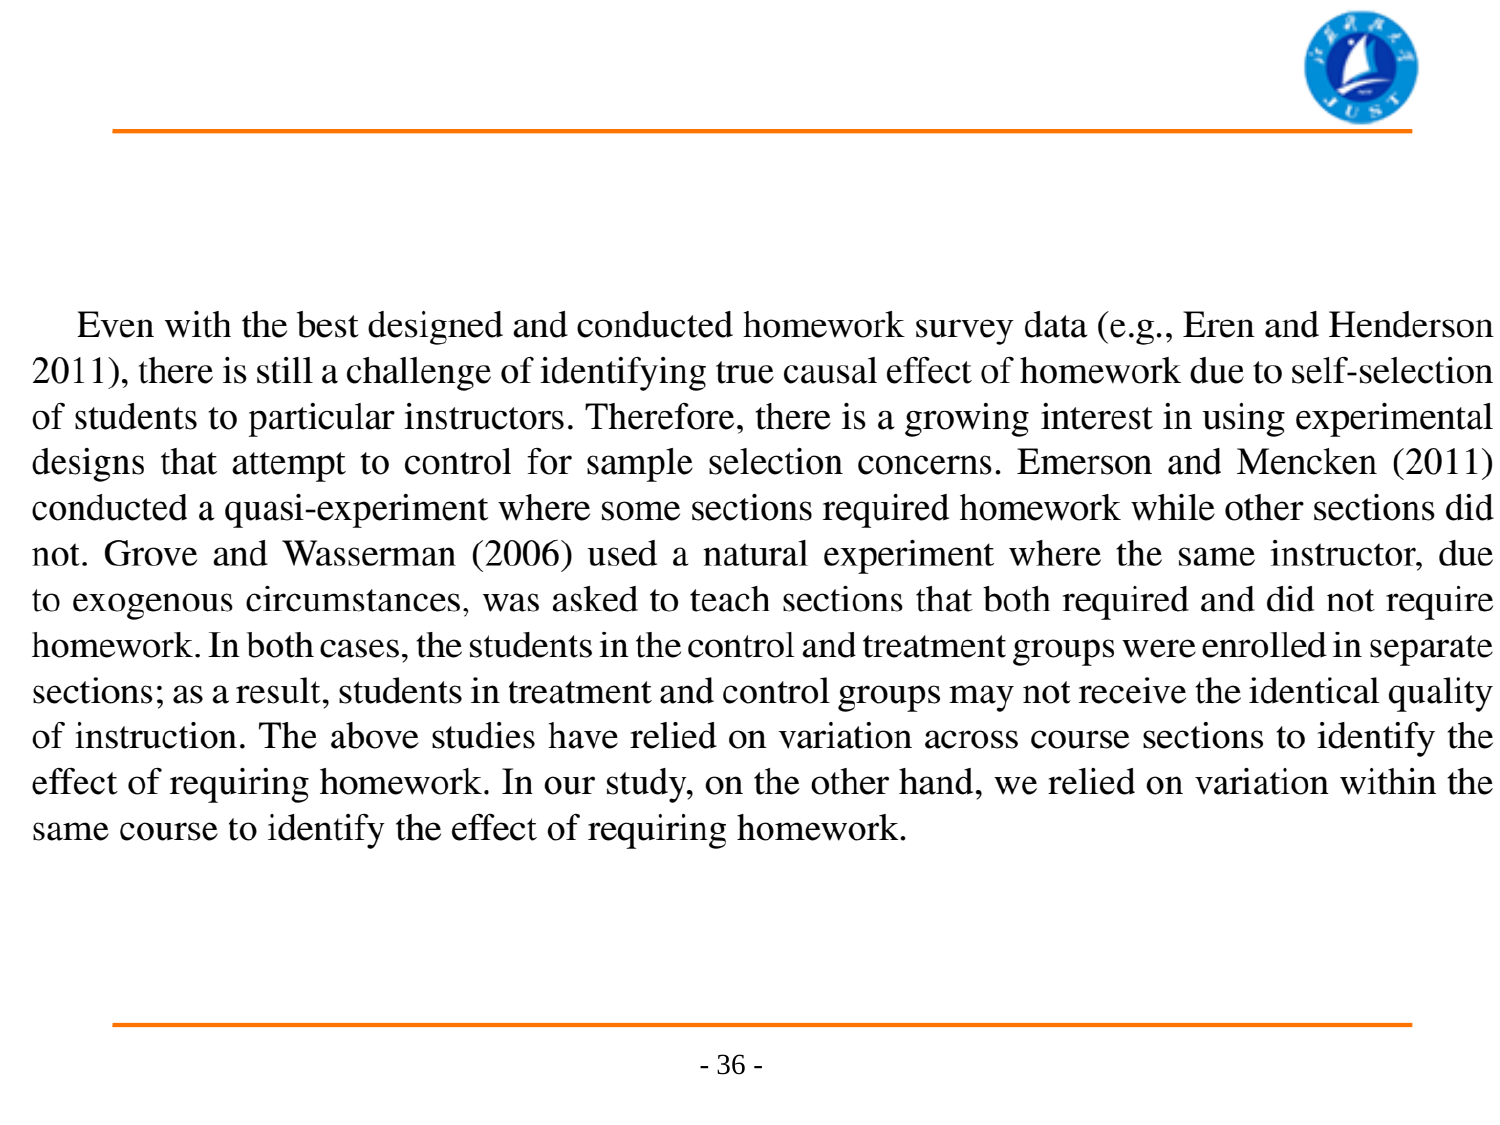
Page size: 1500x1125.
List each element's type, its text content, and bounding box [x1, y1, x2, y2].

picture [14, 299, 1500, 856]
picture [1293, 2, 1429, 137]
slide_number - 36 - [574, 1037, 888, 1113]
